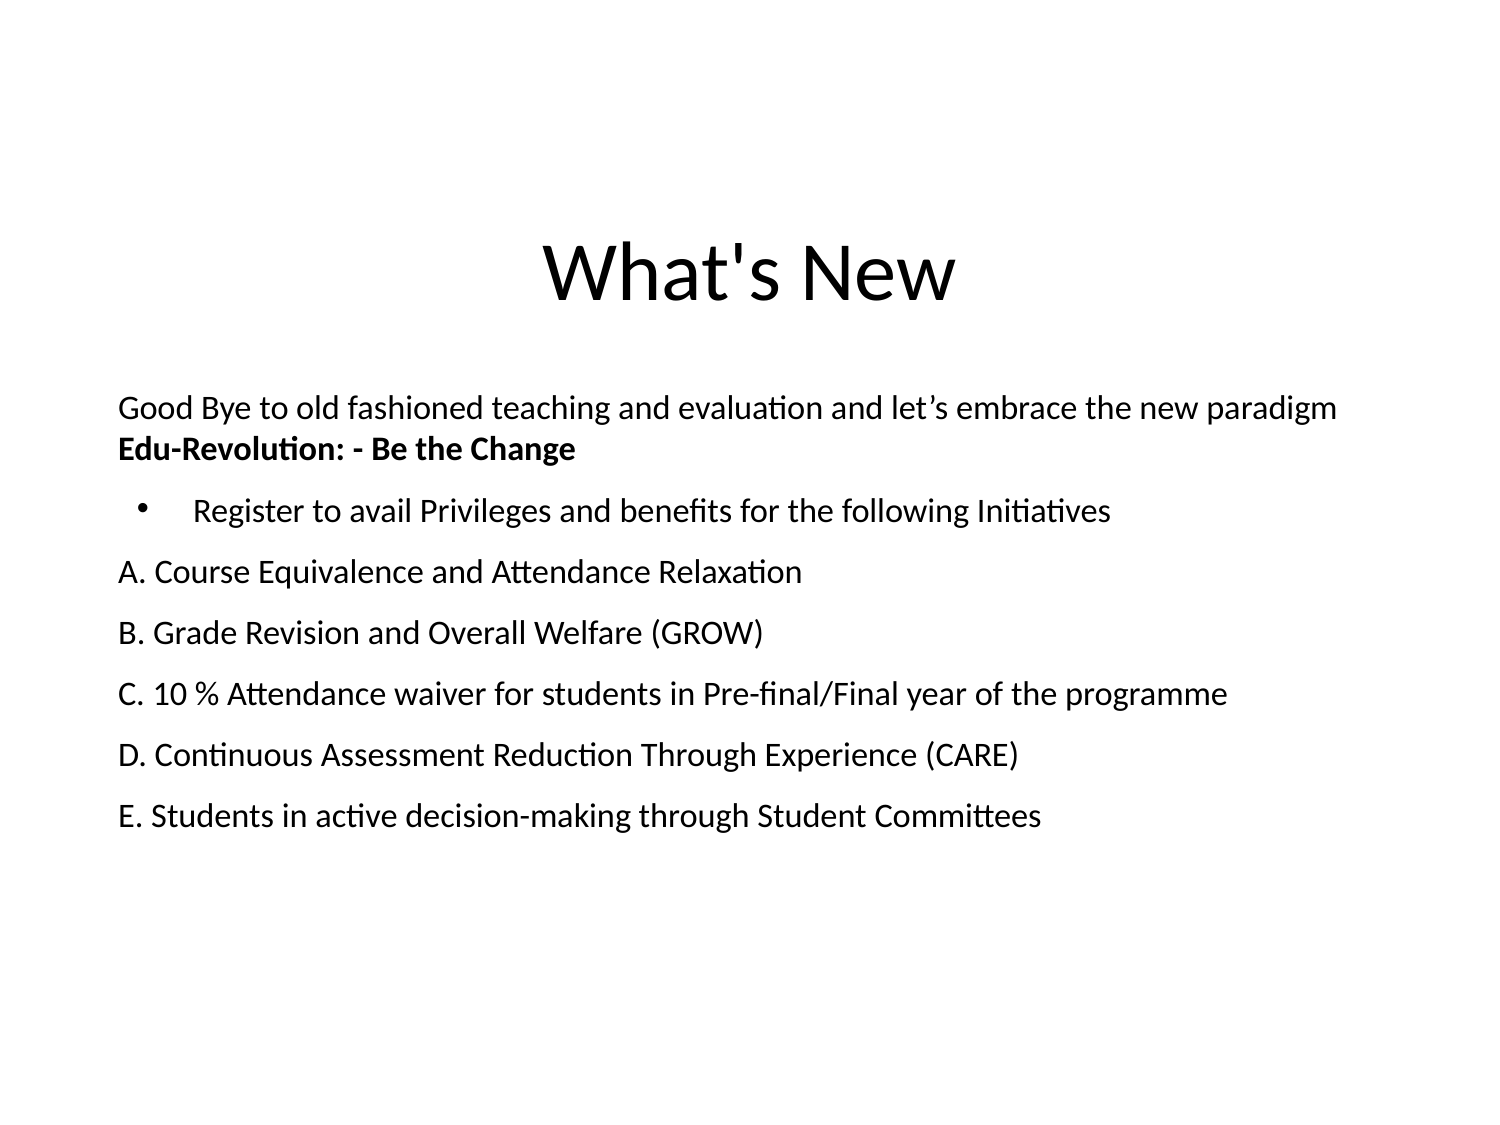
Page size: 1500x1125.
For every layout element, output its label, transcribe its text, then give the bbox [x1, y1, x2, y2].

list Good Bye to old fashioned teaching and evaluation and let’s embrace the new paradigm Edu-Revolution: - Be the Change Register to avail Privileges and benefits for the following Initiatives A. Course Equivalence and Attendance Relaxation B. Grade Revision and Overall Welfare (GROW) C. 10 % Attendance waiver for students in Pre-final/Final year of the programme D. Continuous Assessment Reduction Through Experience (CARE) E. Students in active decision-making through Student Committees [103, 378, 1397, 902]
title What's New [103, 185, 1397, 349]
